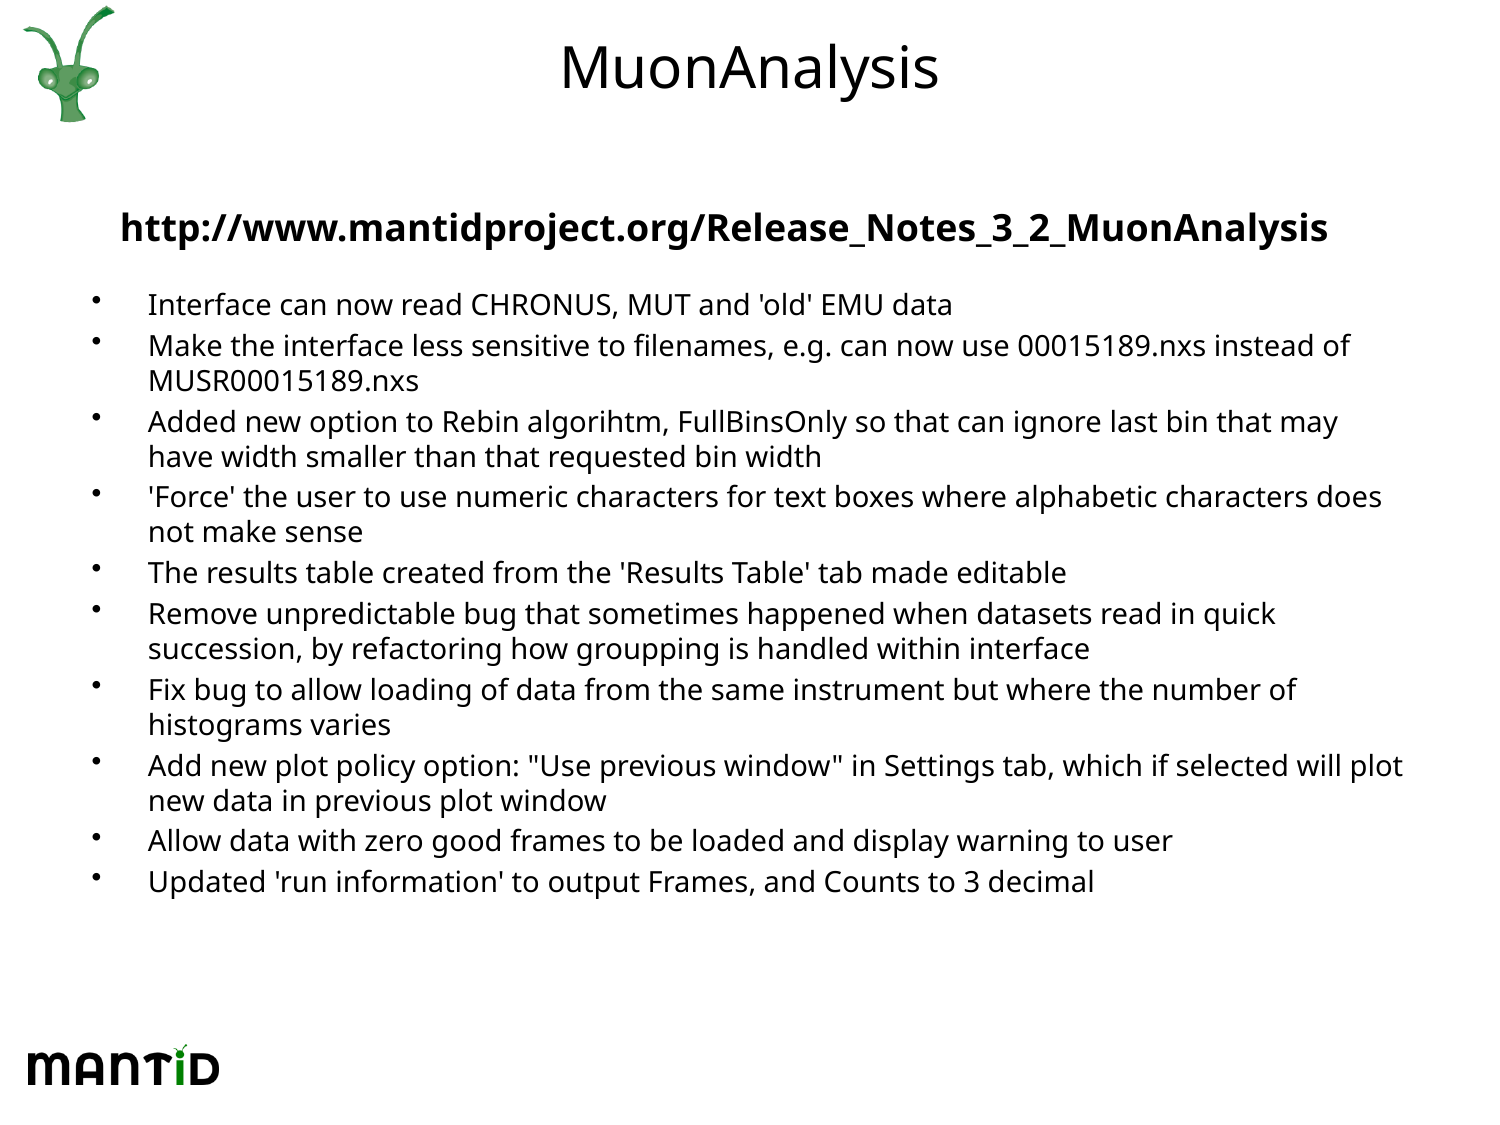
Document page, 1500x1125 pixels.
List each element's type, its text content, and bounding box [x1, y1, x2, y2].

picture [28, 1044, 219, 1085]
title MuonAnalysis [75, 0, 1425, 160]
text_box http://www.mantidproject.org/Release_Notes_3_2_MuonAnalysis [105, 196, 1345, 256]
list Interface can now read CHRONUS, MUT and 'old' EMU data Make the interface less sensitive to filenames, e.g. can now use 00015189.nxs instead of MUSR00015189.nxs Added new option to Rebin algorihtm, FullBinsOnly so that can ignore last bin that may have width smaller than that requested bin width 'Force' the user to use numeric characters for text boxes where alphabetic characters does not make sense The results table created from the 'Results Table' tab made editable Remove unpredictable bug that sometimes happened when datasets read in quick succession, by refactoring how groupping is handled within interface Fix bug to allow loading of data from the same instrument but where the number of histograms varies Add new plot policy option: "Use previous window" in Settings tab, which if selected will plot new data in previous plot window Allow data with zero good frames to be loaded and display warning to user Updated 'run information' to output Frames, and Counts to 3 decimal [76, 278, 1427, 969]
picture [0, 0, 75, 127]
